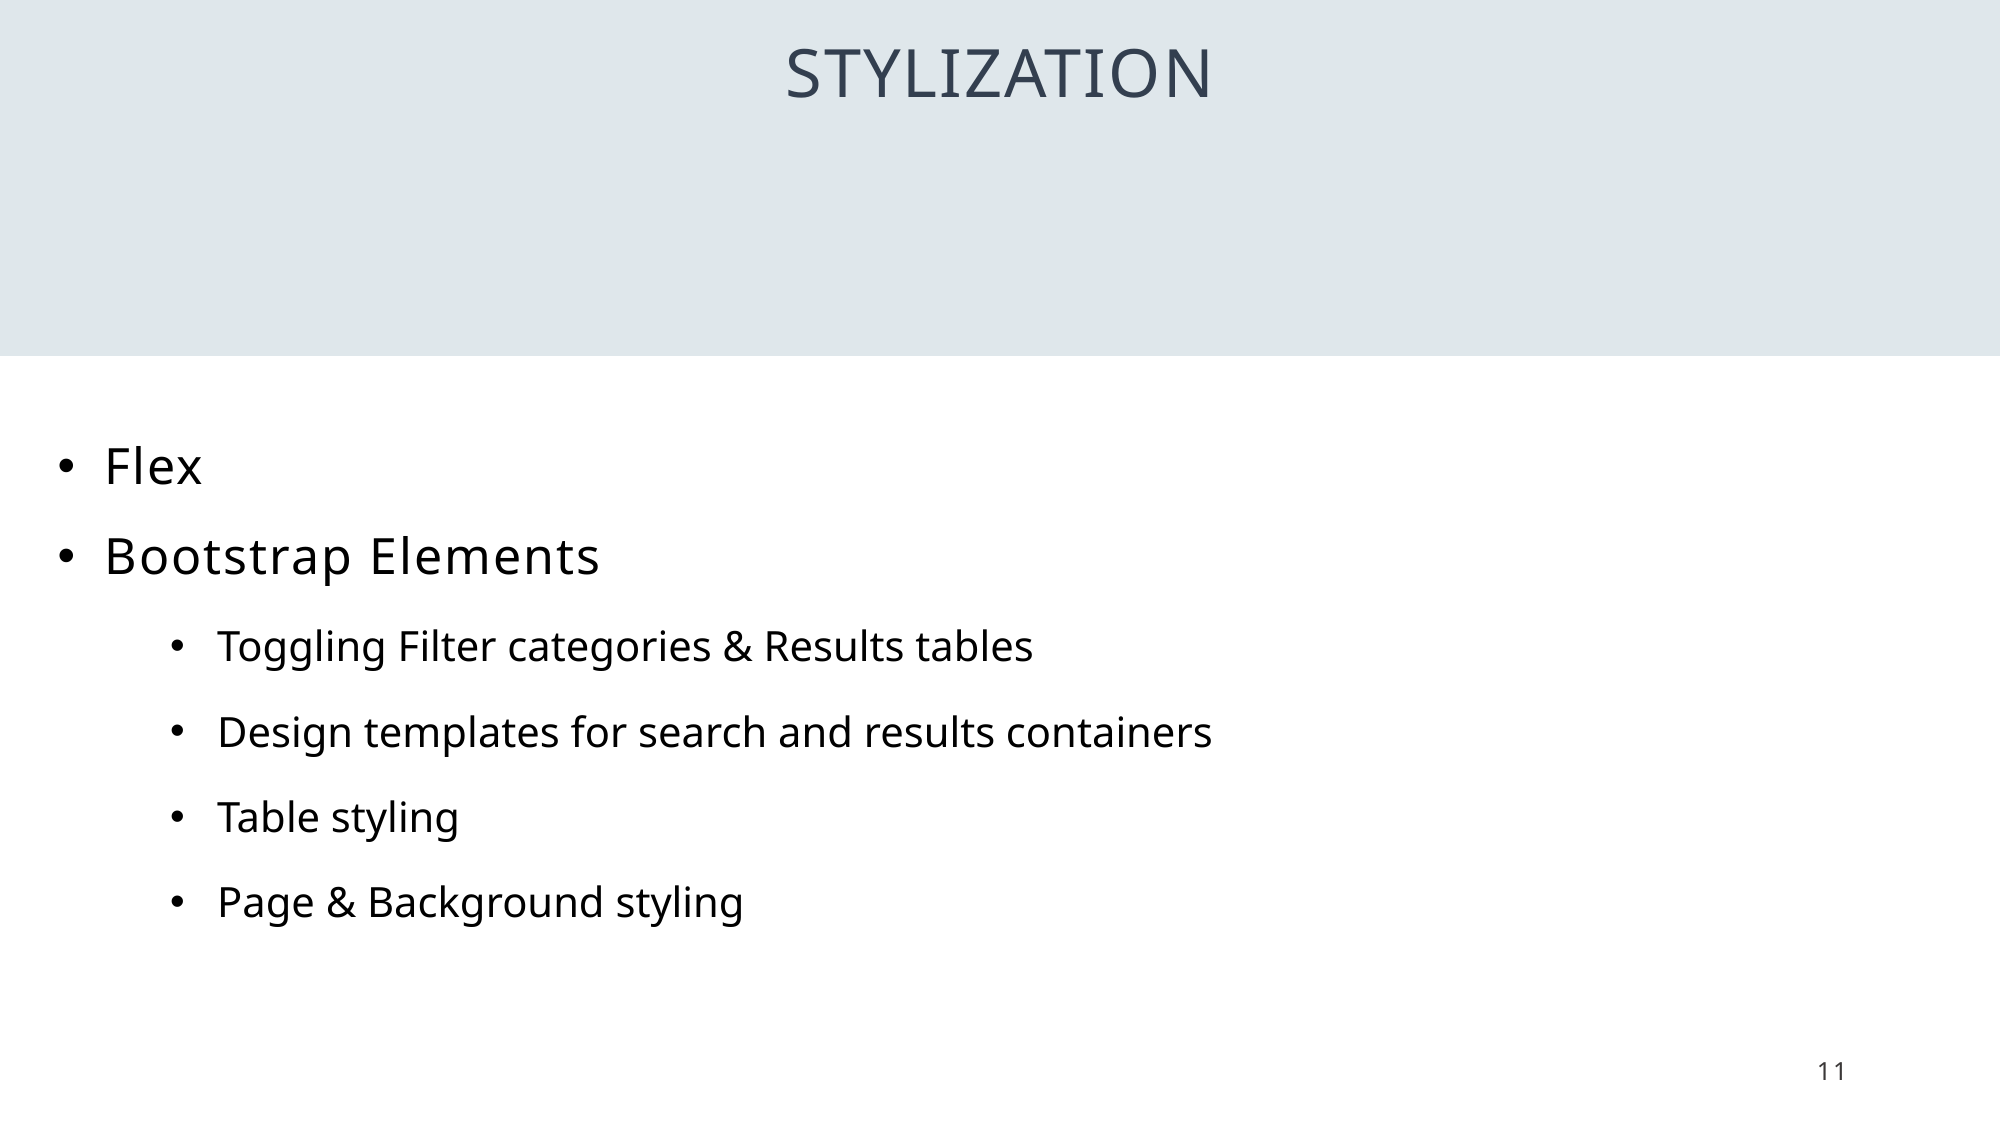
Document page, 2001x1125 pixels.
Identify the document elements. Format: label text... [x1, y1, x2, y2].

title stylization [137, 2, 1863, 150]
slide_number 11 [1412, 1042, 1863, 1103]
list Flex Bootstrap Elements Toggling Filter categories & Results tables Design templates for search and results containers Table styling Page & Background styling [42, 397, 1916, 988]
